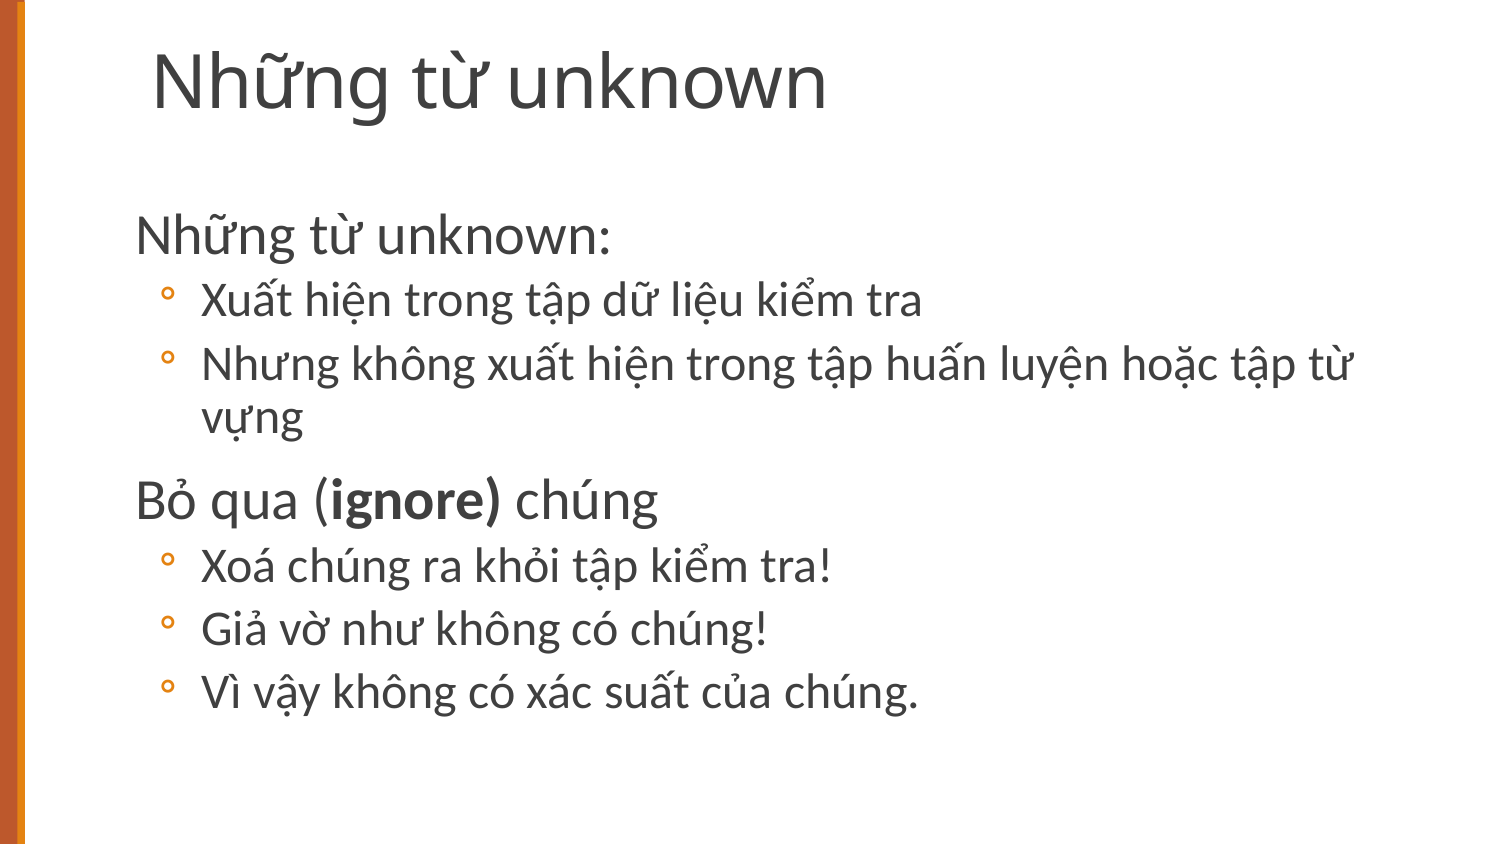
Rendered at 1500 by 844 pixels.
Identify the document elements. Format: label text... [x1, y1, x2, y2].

list Những từ unknown: Xuất hiện trong tập dữ liệu kiểm tra Nhưng không xuất hiện trong tập huấn luyện hoặc tập từ vựng Bỏ qua (ignore) chúng Xoá chúng ra khỏi tập kiểm tra! Giả vờ như không có chúng! Vì vậy không có xác suất của chúng. [135, 196, 1450, 825]
title Những từ unknown [135, 19, 1373, 132]
